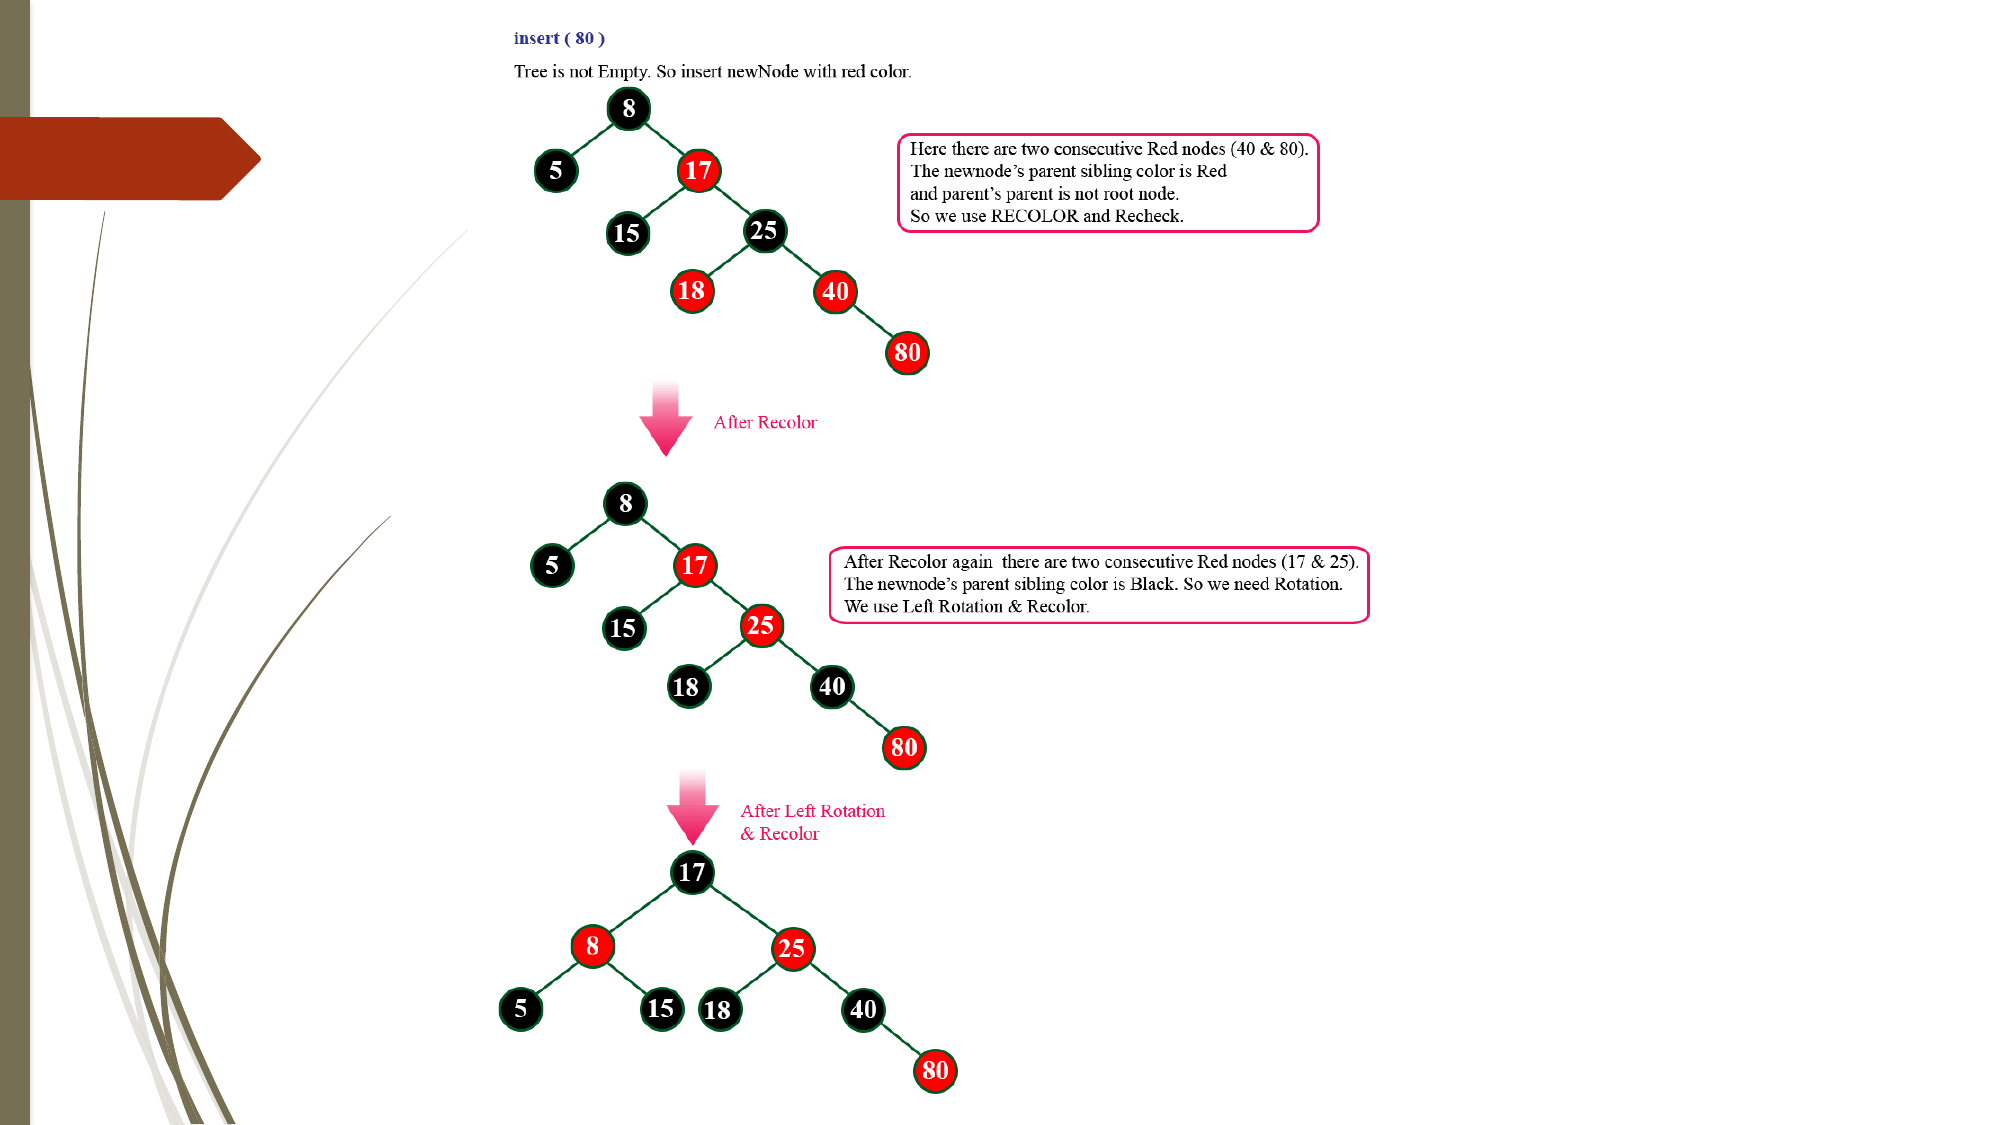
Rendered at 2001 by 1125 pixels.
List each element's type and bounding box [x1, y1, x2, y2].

picture [463, 0, 1384, 1125]
